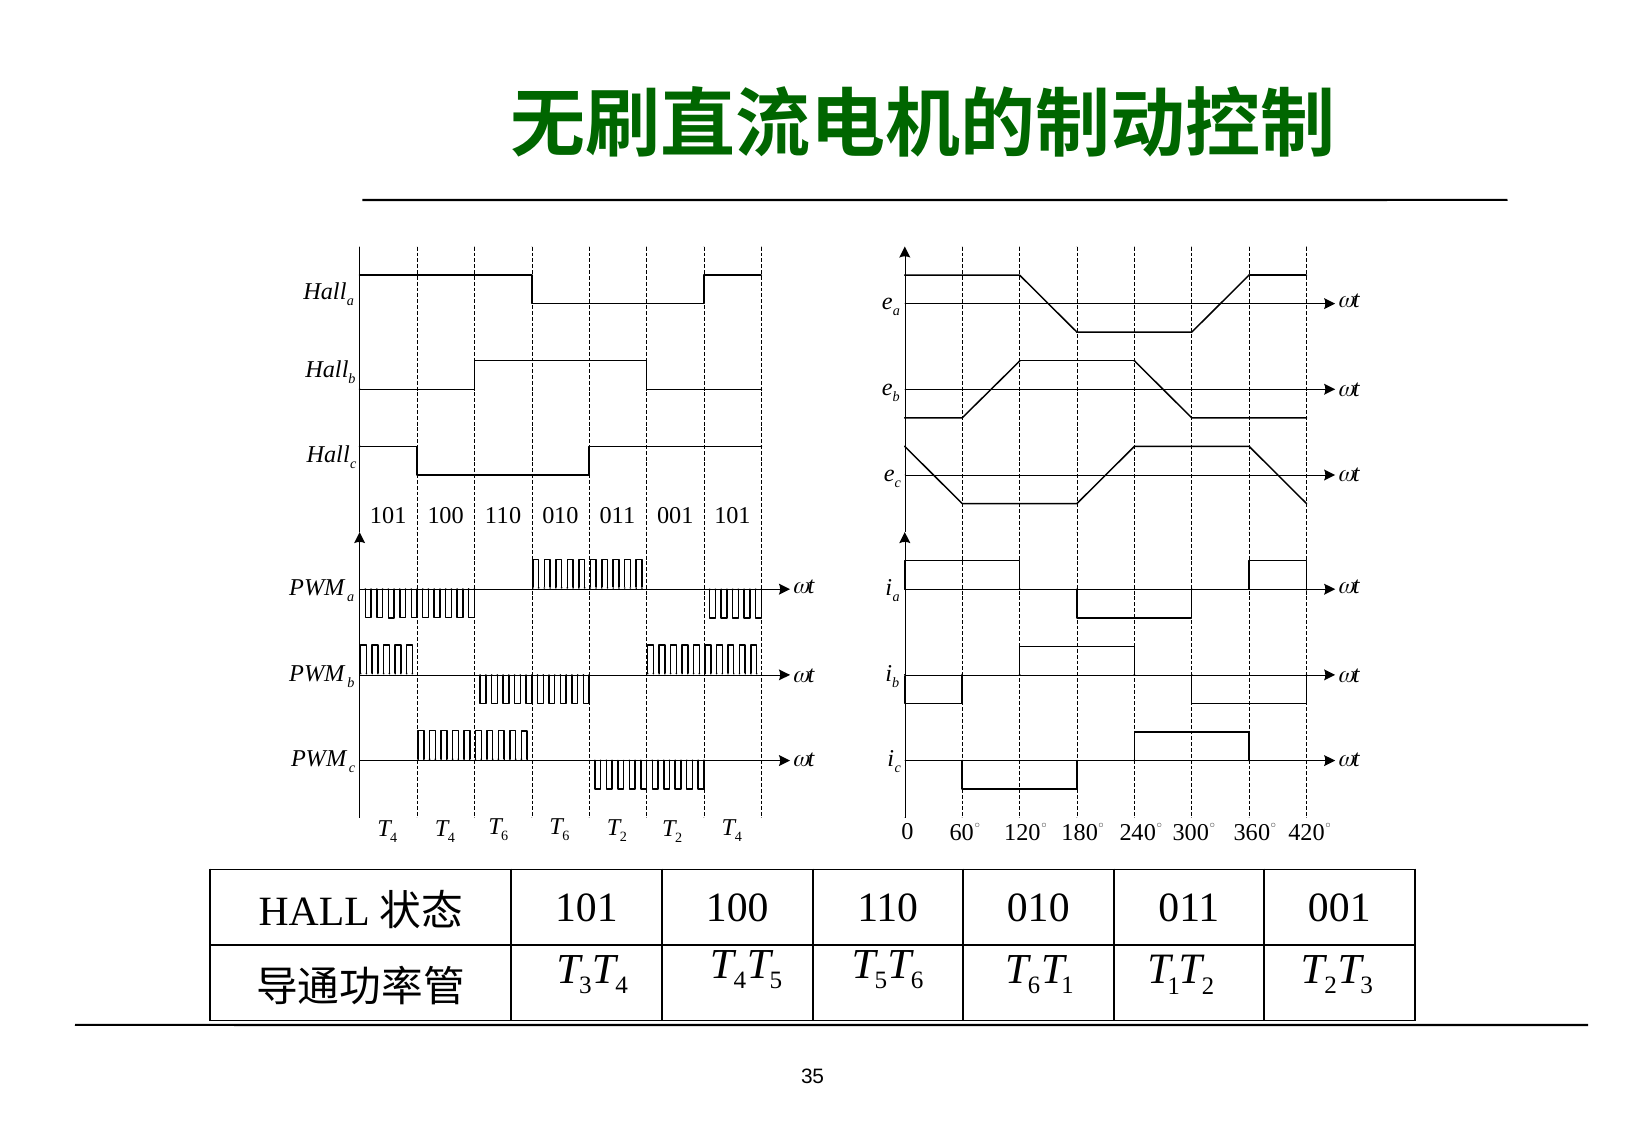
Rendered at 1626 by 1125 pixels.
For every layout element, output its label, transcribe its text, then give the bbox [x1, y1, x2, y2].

table_header 001 [1265, 870, 1414, 944]
table_header 011 [1115, 870, 1263, 944]
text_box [280, 231, 1368, 851]
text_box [1143, 940, 1221, 1003]
table_cell [964, 946, 1113, 1020]
table_header 010 [964, 870, 1113, 944]
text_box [705, 935, 789, 1000]
footer 35 [562, 1049, 1063, 1101]
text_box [1001, 940, 1080, 1005]
table_cell [1115, 946, 1263, 1020]
table_header HALL状态 [211, 870, 510, 944]
table_header 110 [814, 870, 962, 944]
table_cell [512, 946, 661, 1020]
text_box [847, 935, 931, 1000]
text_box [552, 940, 636, 1005]
table_cell 导通功率管 [211, 946, 510, 1020]
title 无刷直流电机的制动控制 [337, 52, 1509, 189]
table_header 100 [663, 870, 812, 944]
table_header 101 [512, 870, 661, 944]
table_cell [663, 946, 812, 1020]
table_cell [1265, 946, 1414, 1020]
table_cell [814, 946, 962, 1020]
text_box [1296, 940, 1380, 1005]
